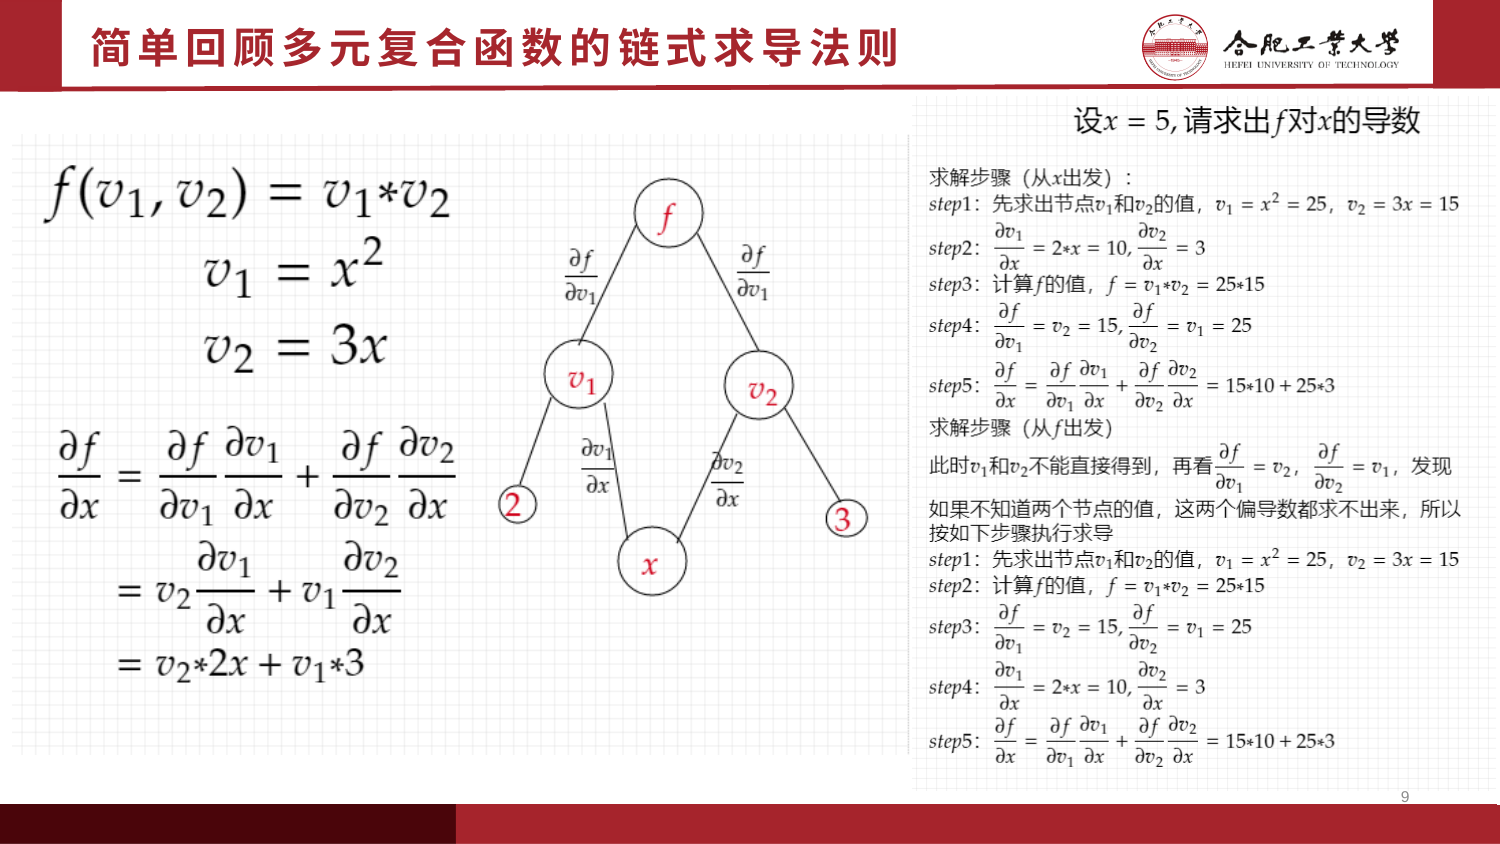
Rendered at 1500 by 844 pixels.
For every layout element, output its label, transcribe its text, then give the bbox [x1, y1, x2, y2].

title 简单回顾多元复合函数的链式求导法则 [75, 12, 1032, 80]
picture [0, 89, 1500, 805]
picture [1141, 13, 1209, 81]
picture [1223, 23, 1399, 68]
